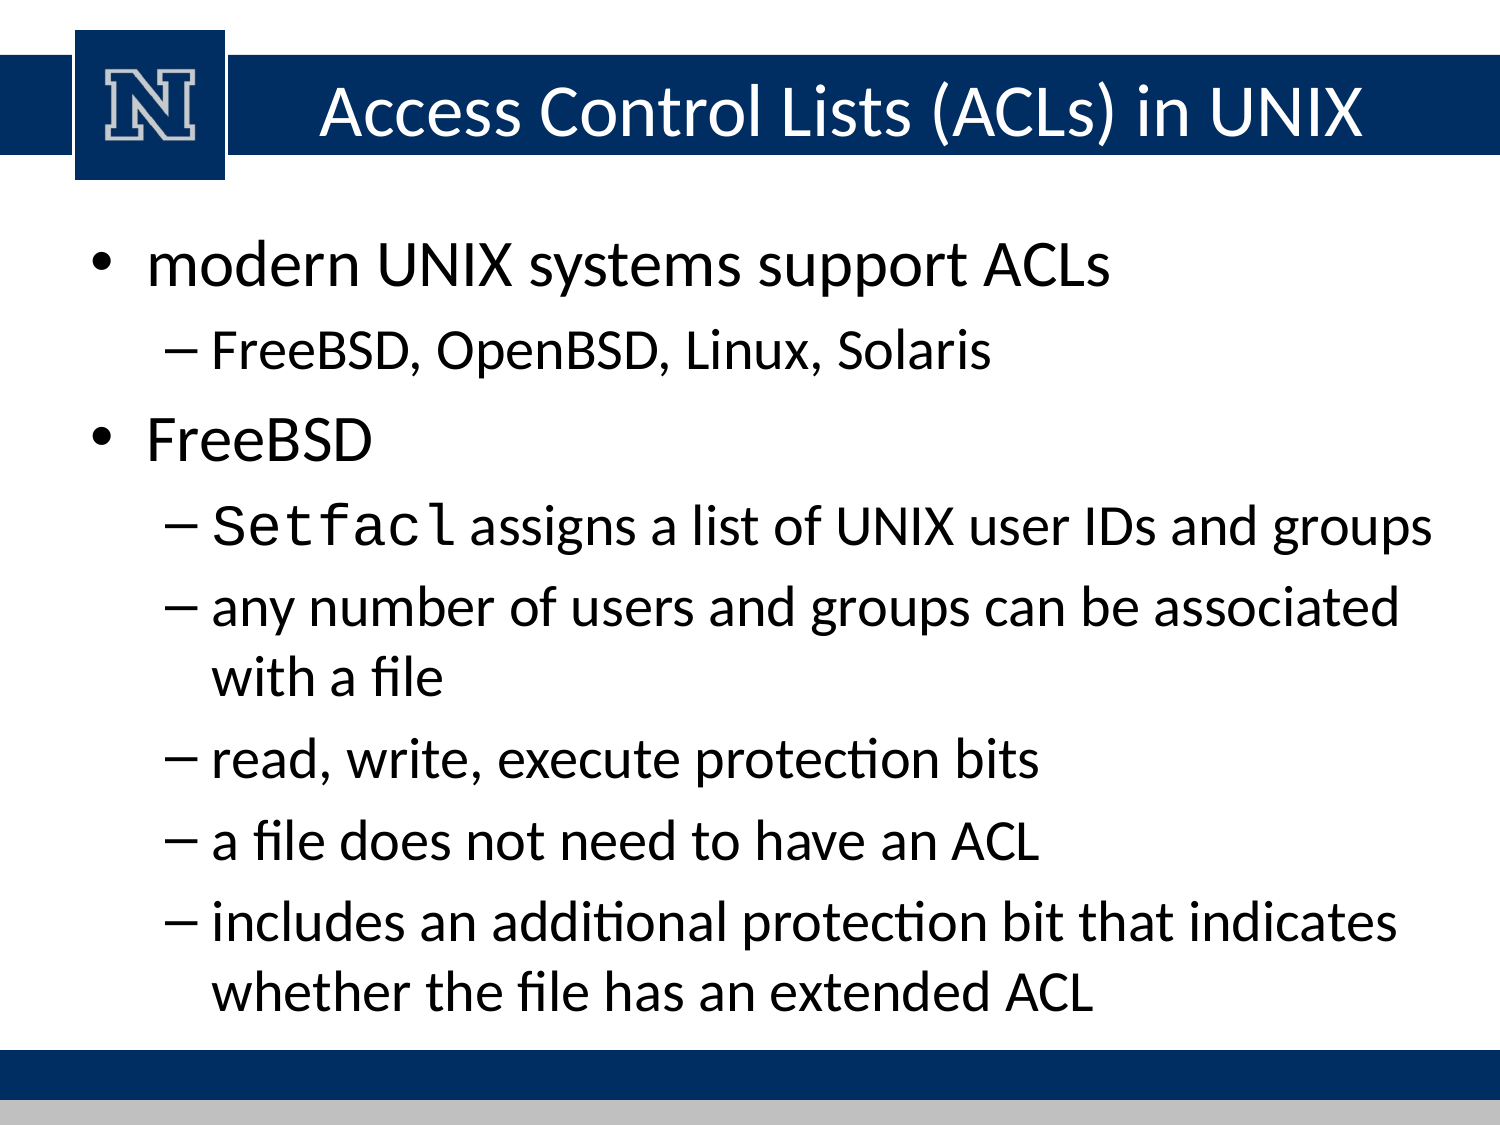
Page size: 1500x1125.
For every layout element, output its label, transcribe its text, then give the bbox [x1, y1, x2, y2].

title Access Control Lists (ACLs) in UNIX [287, 12, 1475, 200]
list modern UNIX systems support ACLs FreeBSD, OpenBSD, Linux, Solaris FreeBSD Setfacl assigns a list of UNIX user IDs and groups any number of users and groups can be associated with a file read, write, execute protection bits a file does not need to have an ACL includes an additional protection bit that indicates whether the file has an extended ACL [75, 212, 1459, 1005]
picture [75, 30, 225, 180]
